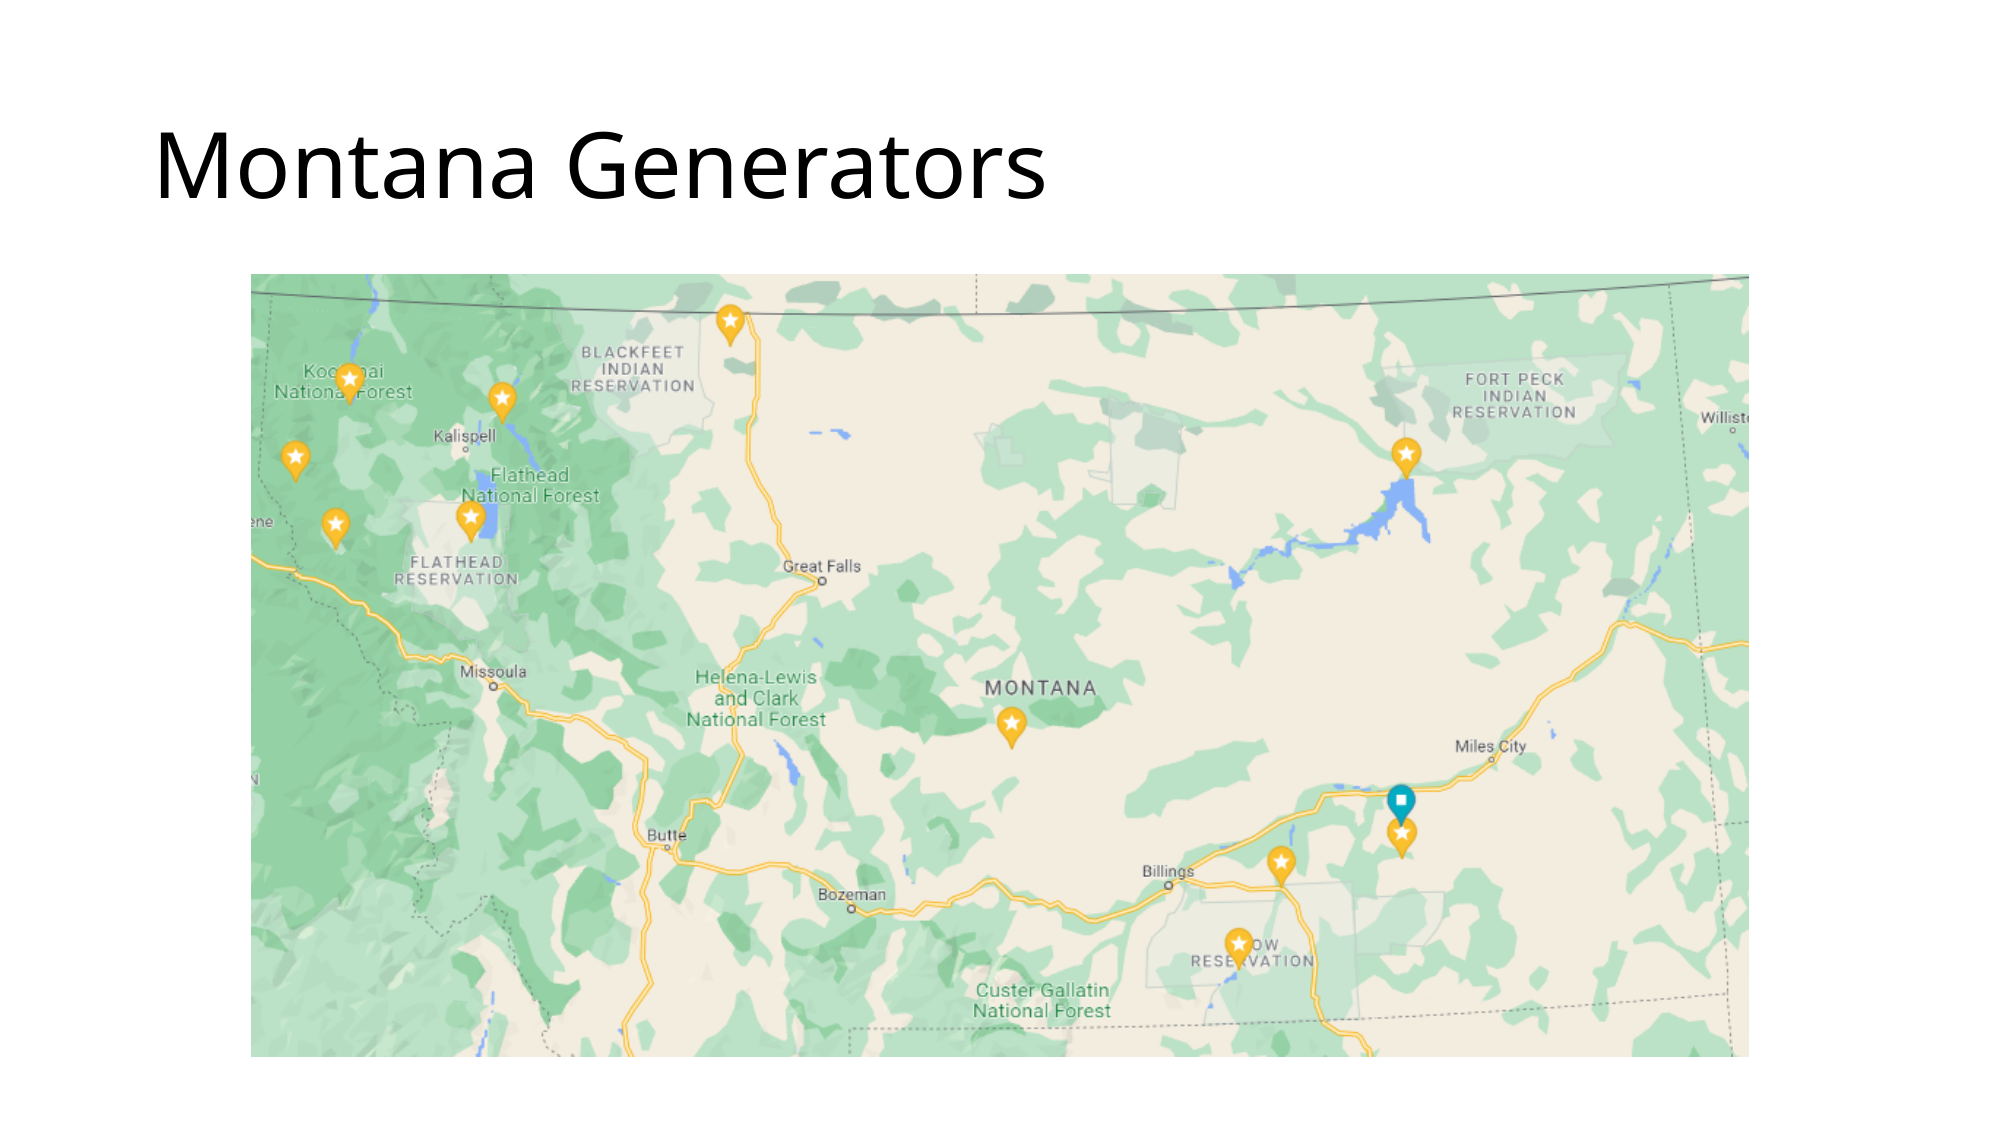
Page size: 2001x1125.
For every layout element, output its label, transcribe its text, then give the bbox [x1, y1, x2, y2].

title Montana Generators [137, 59, 1863, 278]
picture [251, 274, 1749, 1057]
